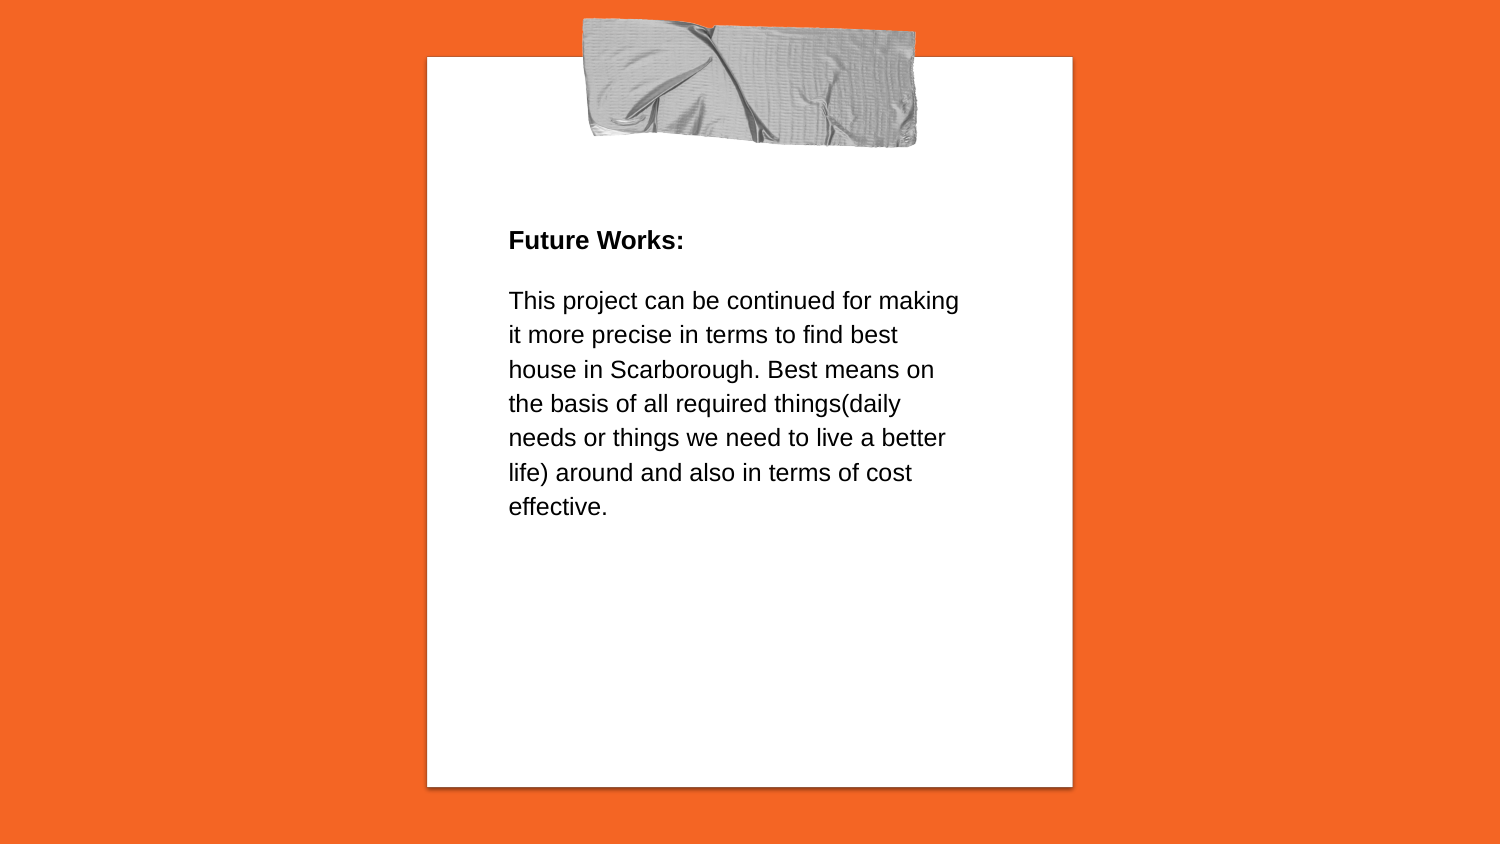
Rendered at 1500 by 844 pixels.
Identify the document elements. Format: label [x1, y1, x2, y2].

picture [400, 16, 1100, 818]
